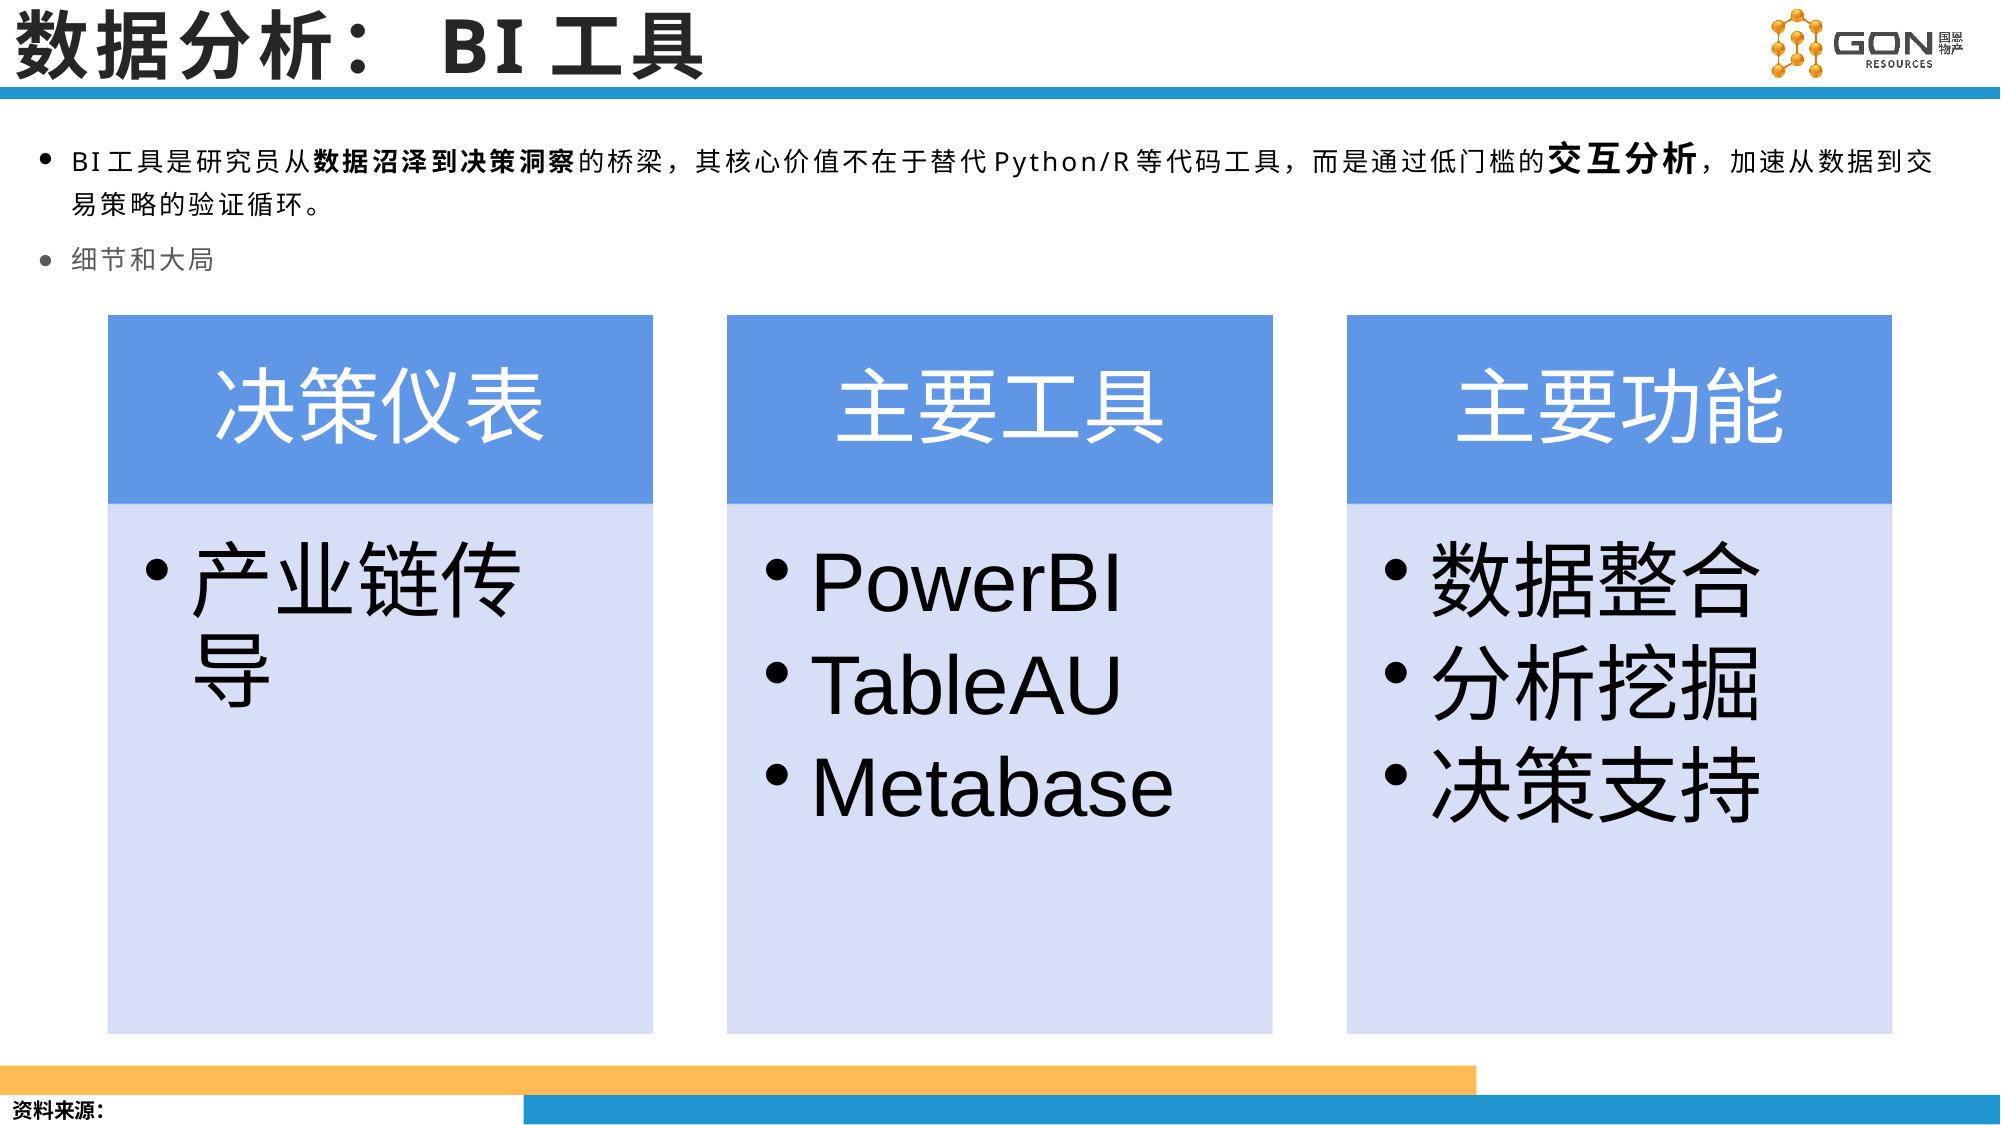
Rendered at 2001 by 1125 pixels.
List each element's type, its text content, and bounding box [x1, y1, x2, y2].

picture [1759, 1, 1972, 86]
title 数据分析：BI工具 [0, 0, 1717, 88]
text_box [108, 312, 1892, 1037]
list BI工具是研究员从数据沼泽到决策洞察的桥梁，其核心价值不在于替代Python/R等代码工具，而是通过低门槛的交互分析，加速从数据到交易策略的验证循环。 细节和大局 [22, 116, 1978, 284]
